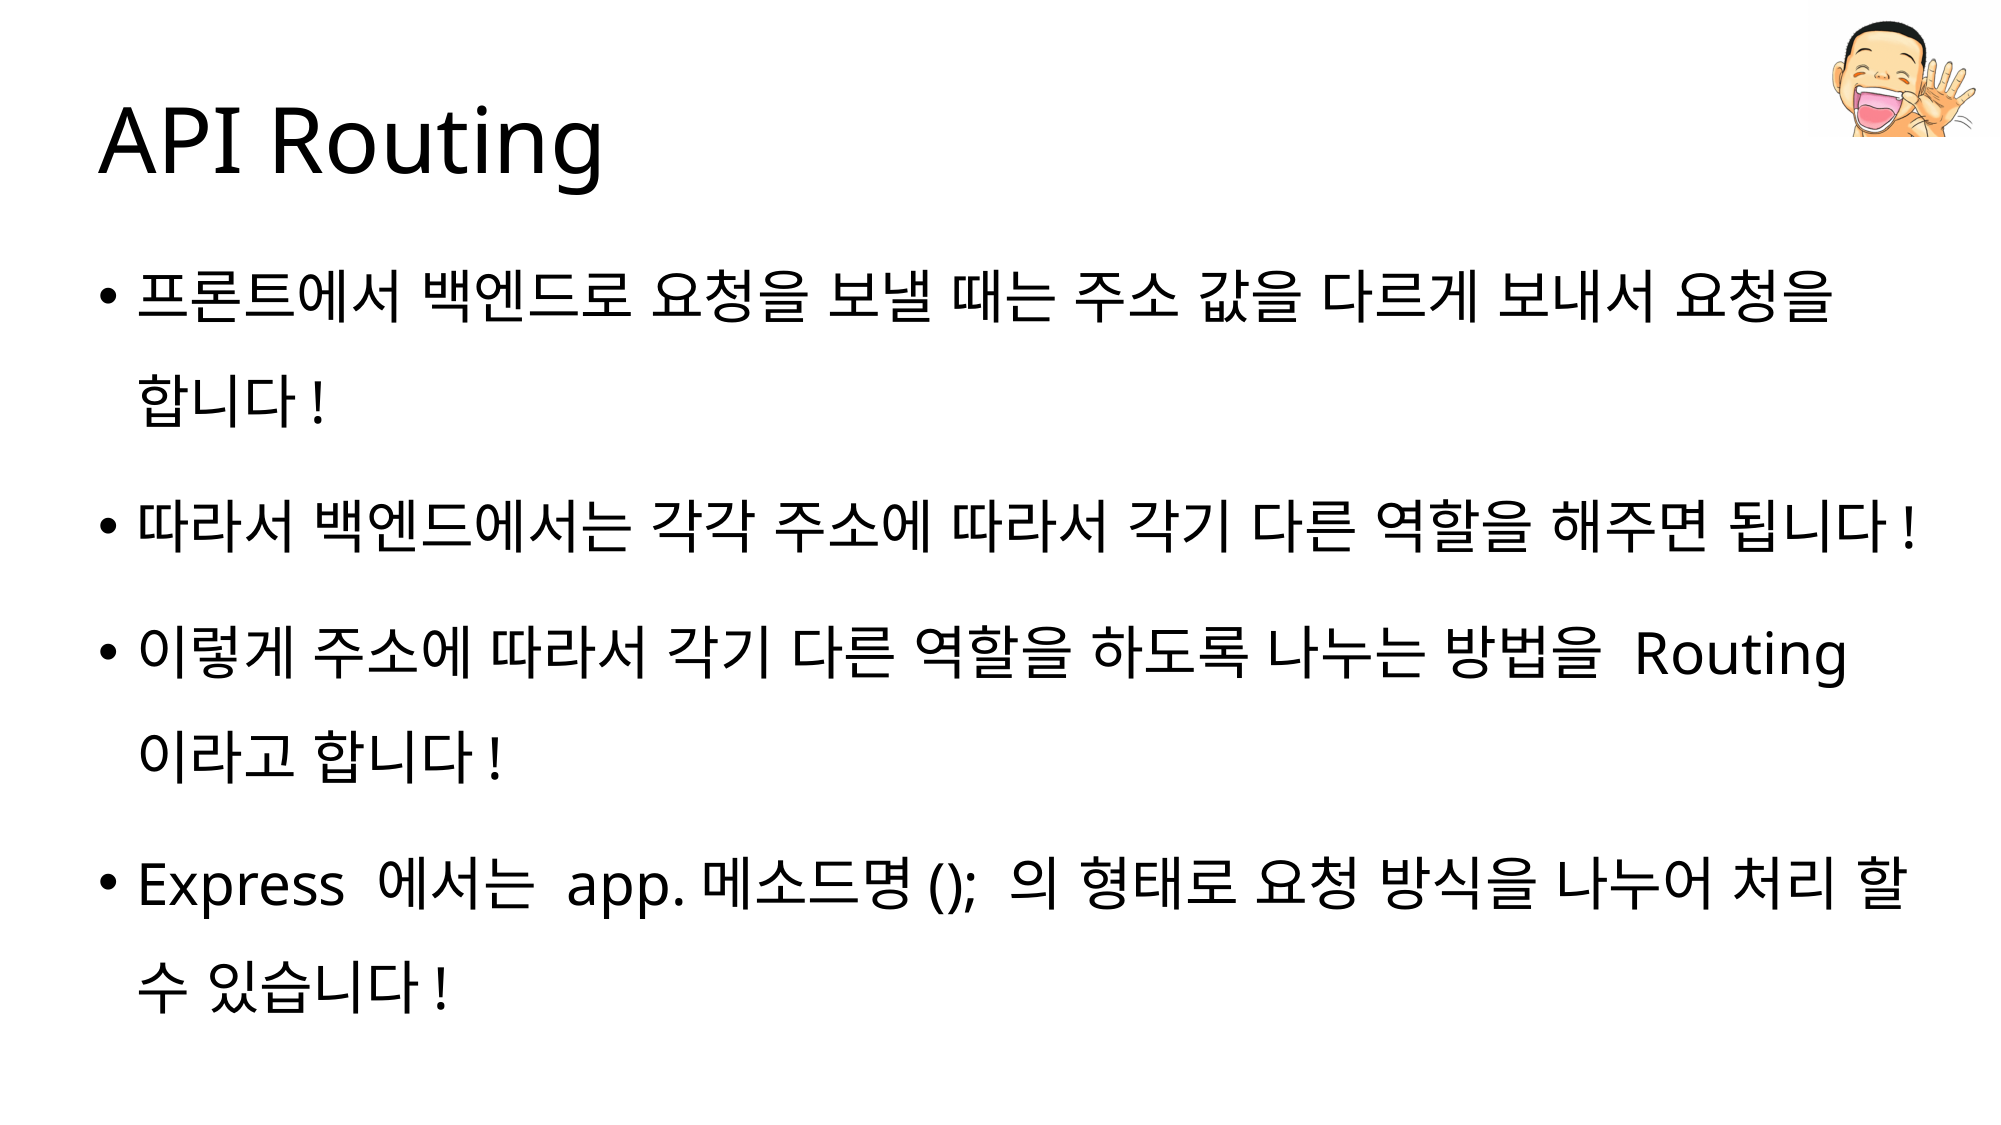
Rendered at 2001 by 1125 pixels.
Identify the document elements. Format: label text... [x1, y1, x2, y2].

picture [1931, 0, 2000, 137]
list 프론트에서 백엔드로 요청을 보낼 때는 주소 값을 다르게 보내서 요청을 합니다! 따라서 백엔드에서는 각각 주소에 따라서 각기 다른 역할을 해주면 됩니다! 이렇게 주소에 따라서 각기 다른 역할을 하도록 나누는 방법을 Routing 이라고 합니다! Express 에서는 app.메소드명(); 의 형태로 요청 방식을 나누어 처리 할 수 있습니다! [83, 217, 1931, 1068]
title API Routing [83, 0, 1931, 217]
